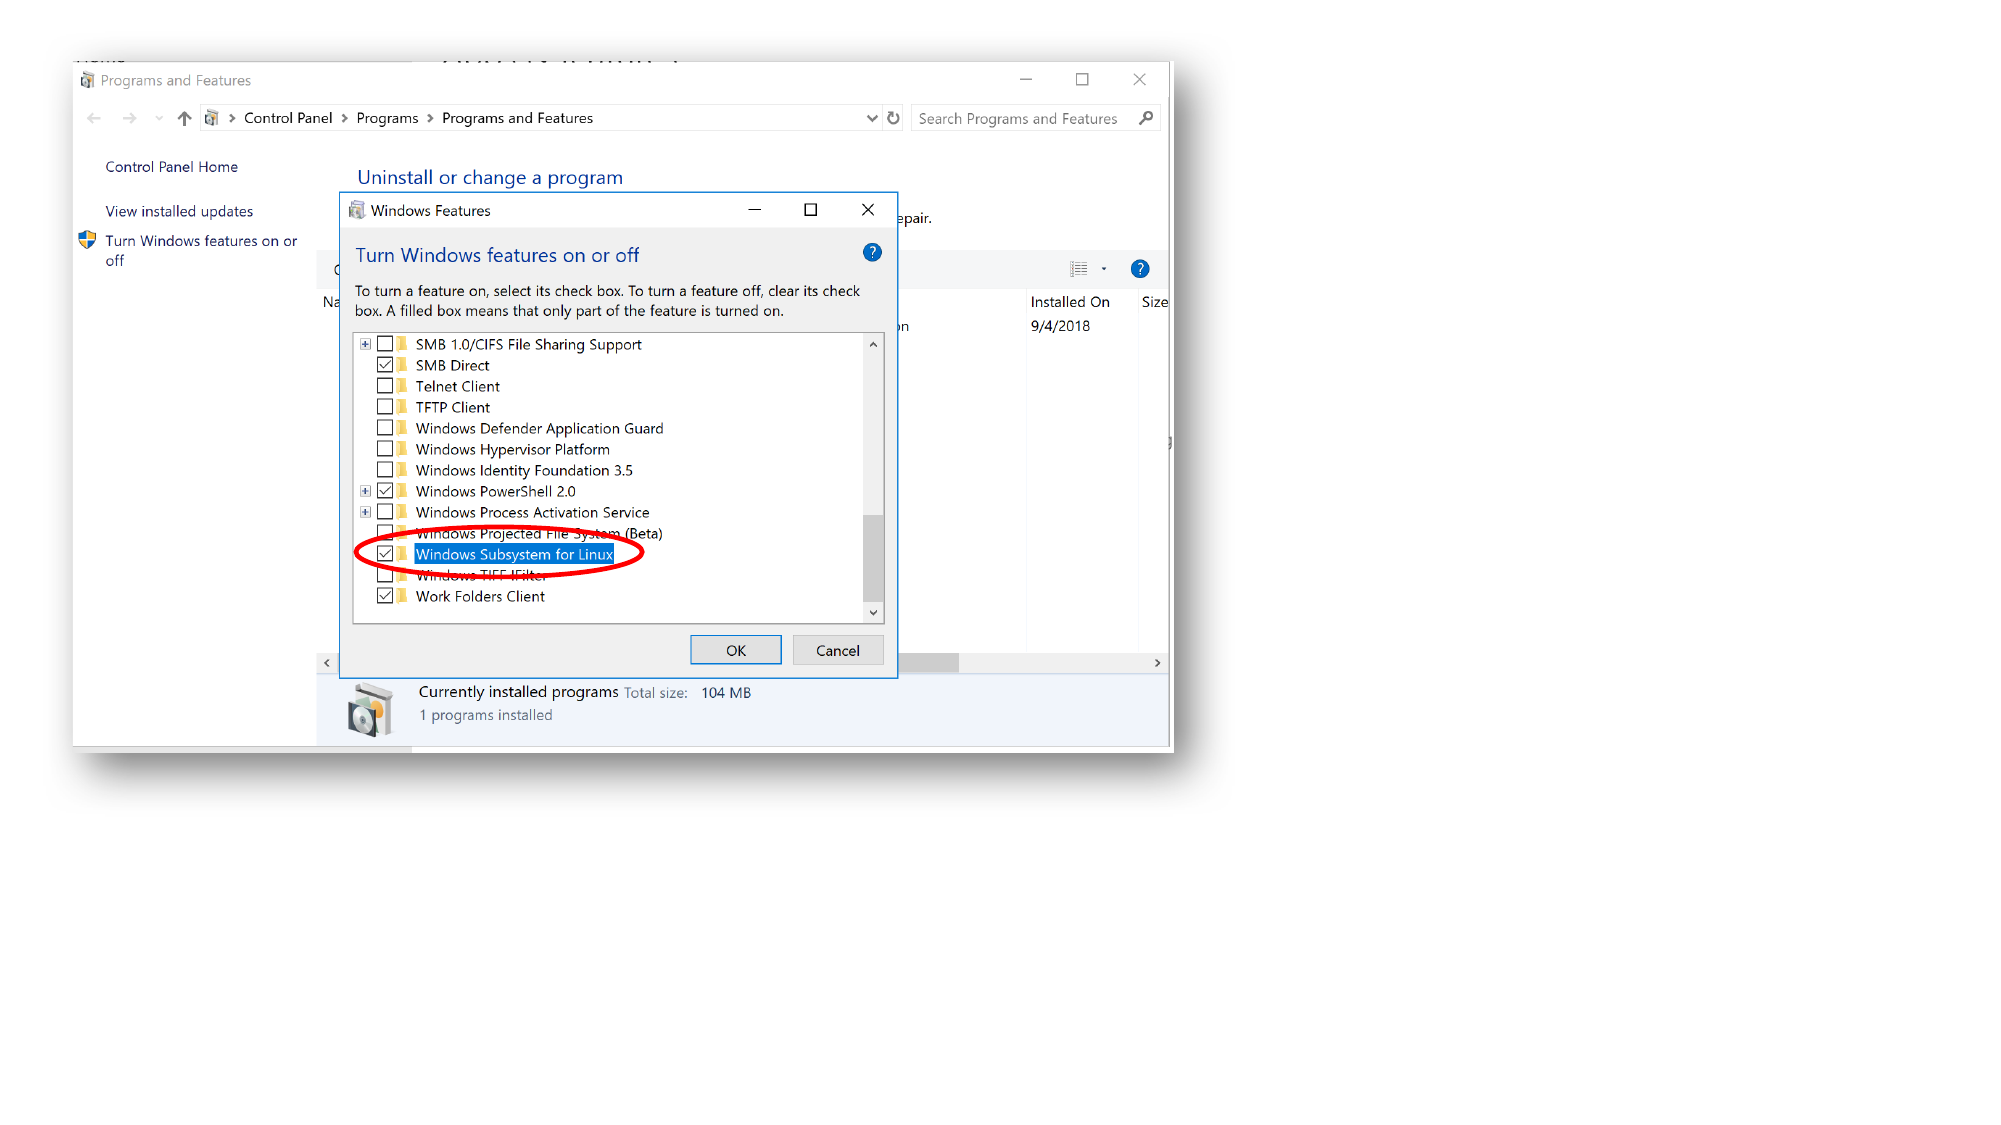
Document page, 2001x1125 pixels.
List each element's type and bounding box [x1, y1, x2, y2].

picture [72, 61, 1174, 753]
